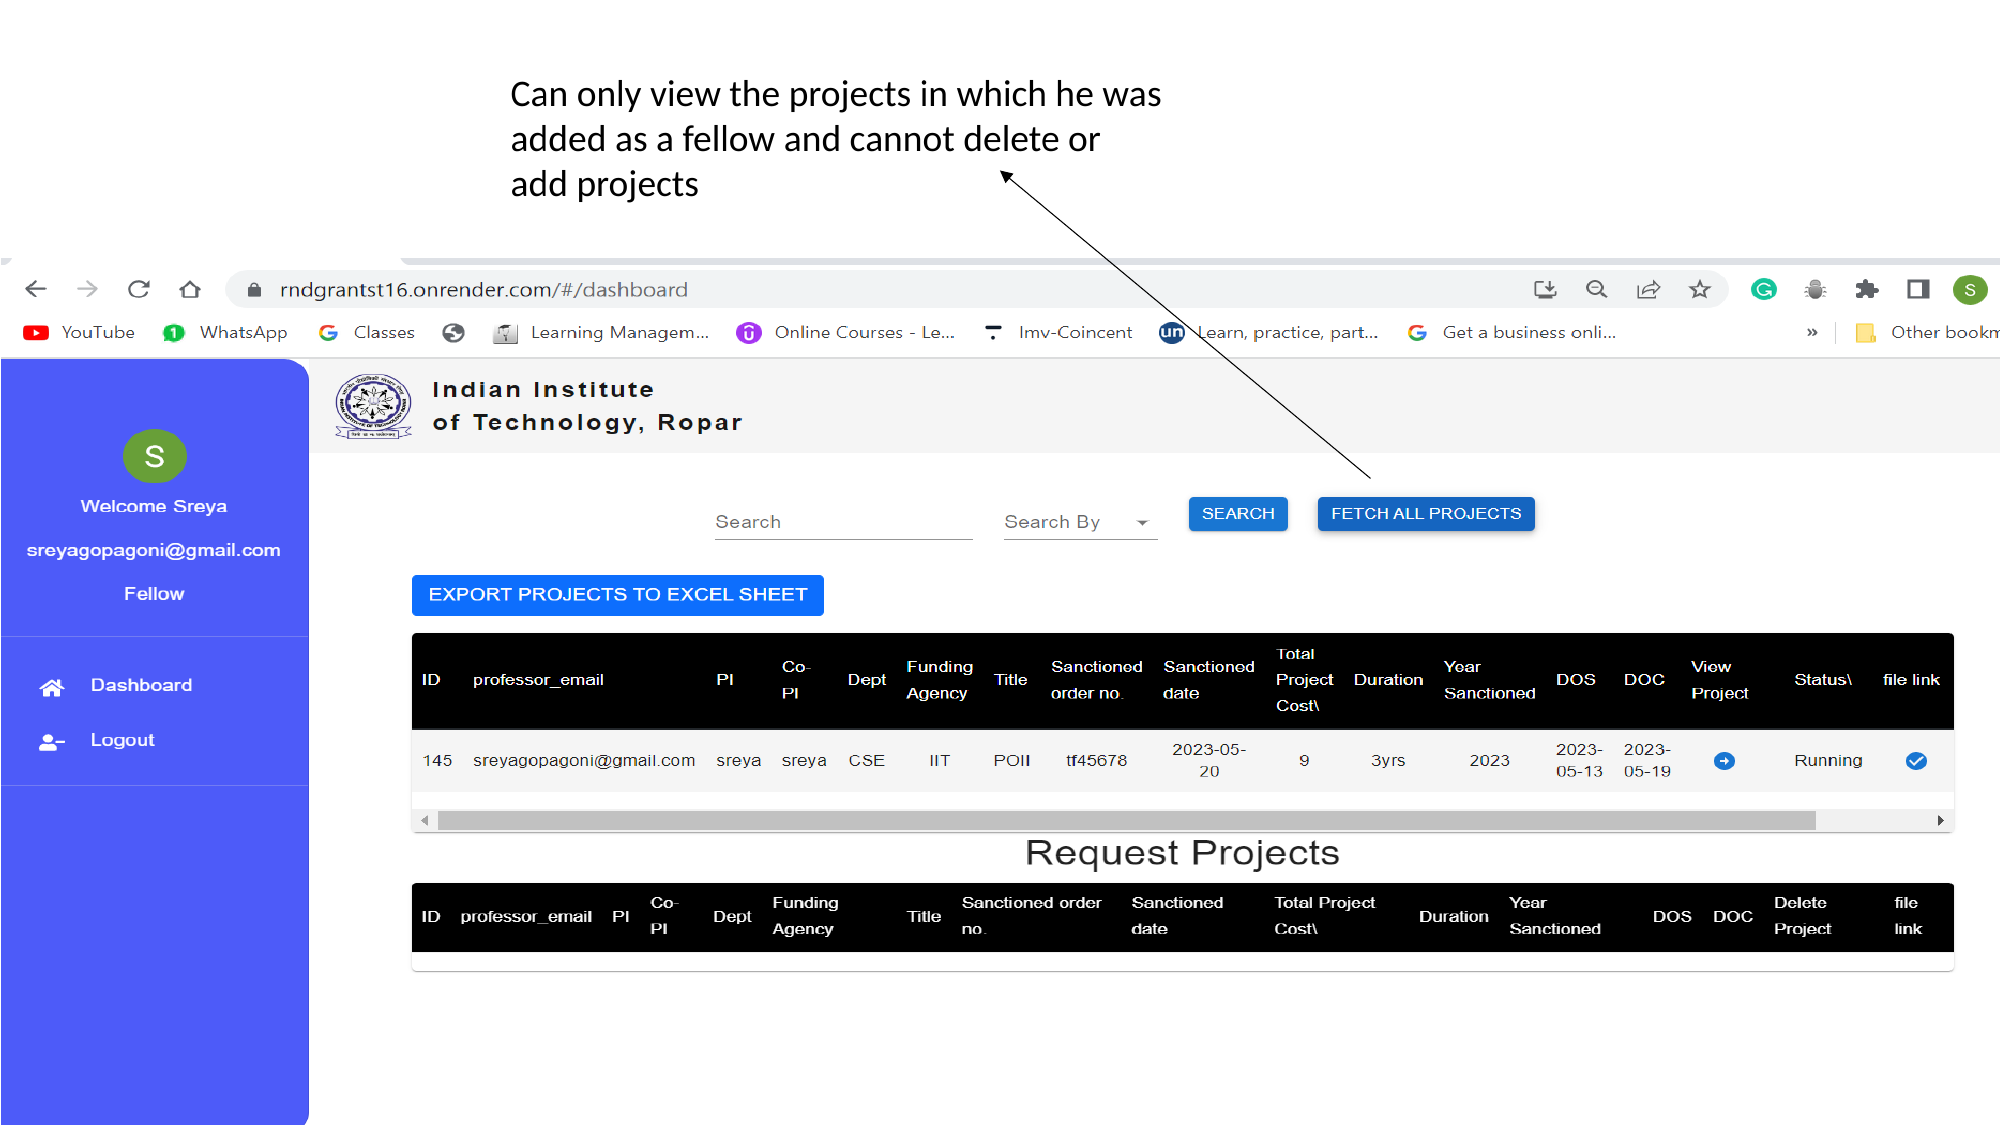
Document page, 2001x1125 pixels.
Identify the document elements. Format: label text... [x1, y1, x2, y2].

text_box Can only view the projects in which he was added as a fellow and cannot delete or add projects [495, 61, 1180, 212]
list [0, 258, 2000, 1125]
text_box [999, 170, 1371, 479]
